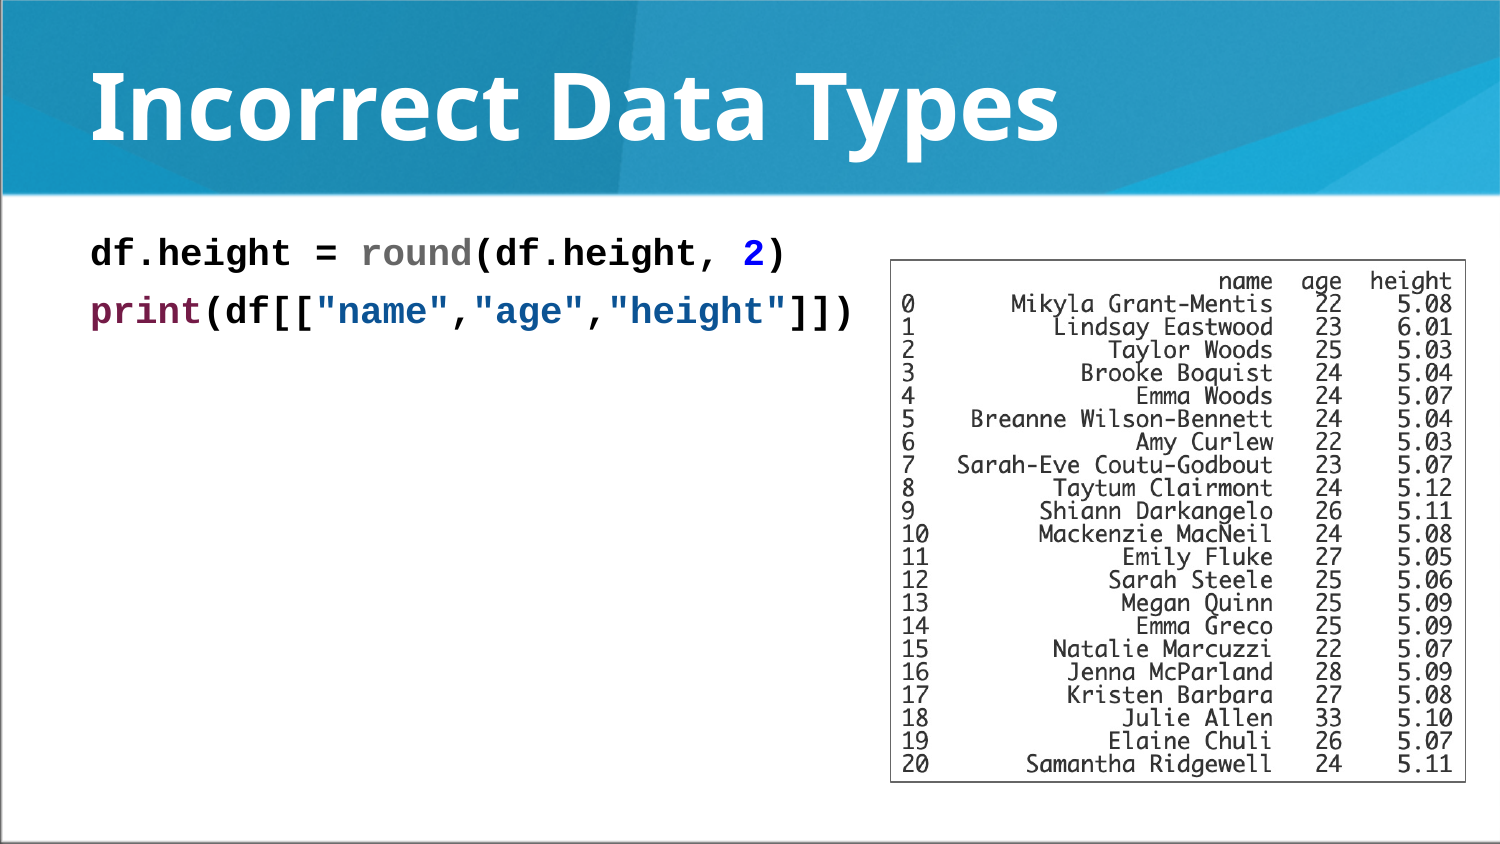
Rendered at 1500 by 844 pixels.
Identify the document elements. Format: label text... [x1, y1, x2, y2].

title Incorrect Data Types [75, 33, 1425, 175]
picture [0, 0, 1500, 844]
text_box df.height = round(df.height, 2) print(df[["name","age","height"]]) [75, 213, 1432, 775]
